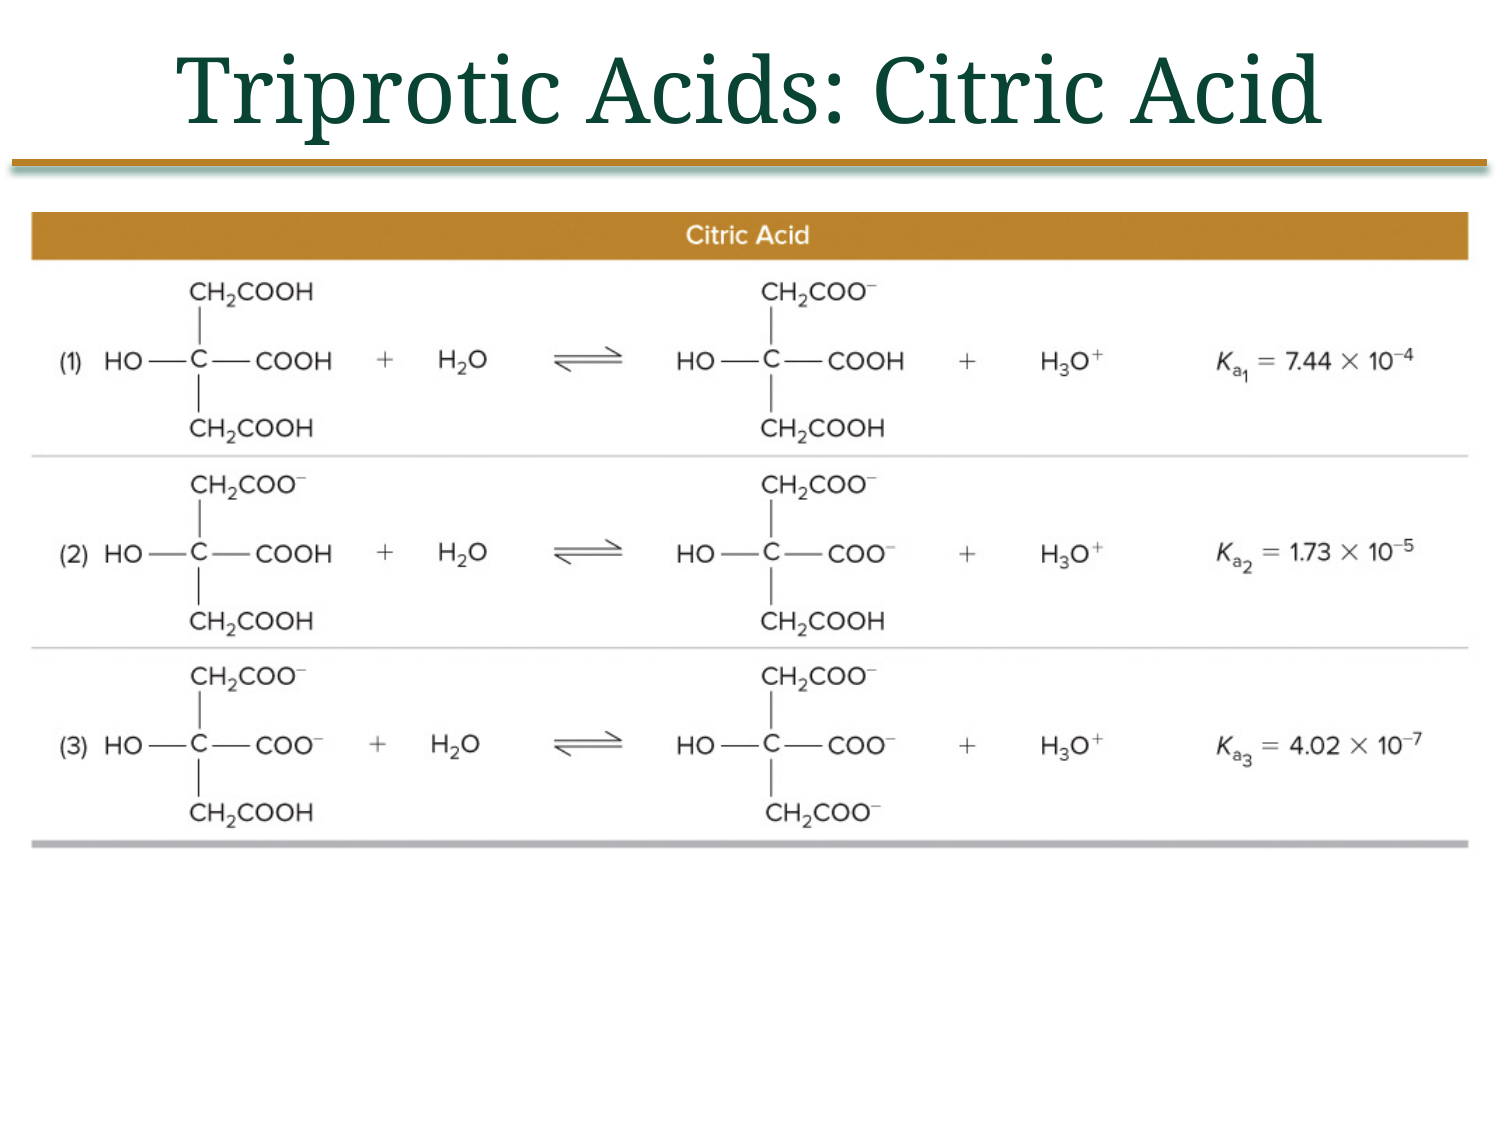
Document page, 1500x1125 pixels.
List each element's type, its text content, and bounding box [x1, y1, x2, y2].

picture [19, 212, 1481, 859]
text_box Triprotic Acids: Citric Acid [0, 24, 1500, 175]
